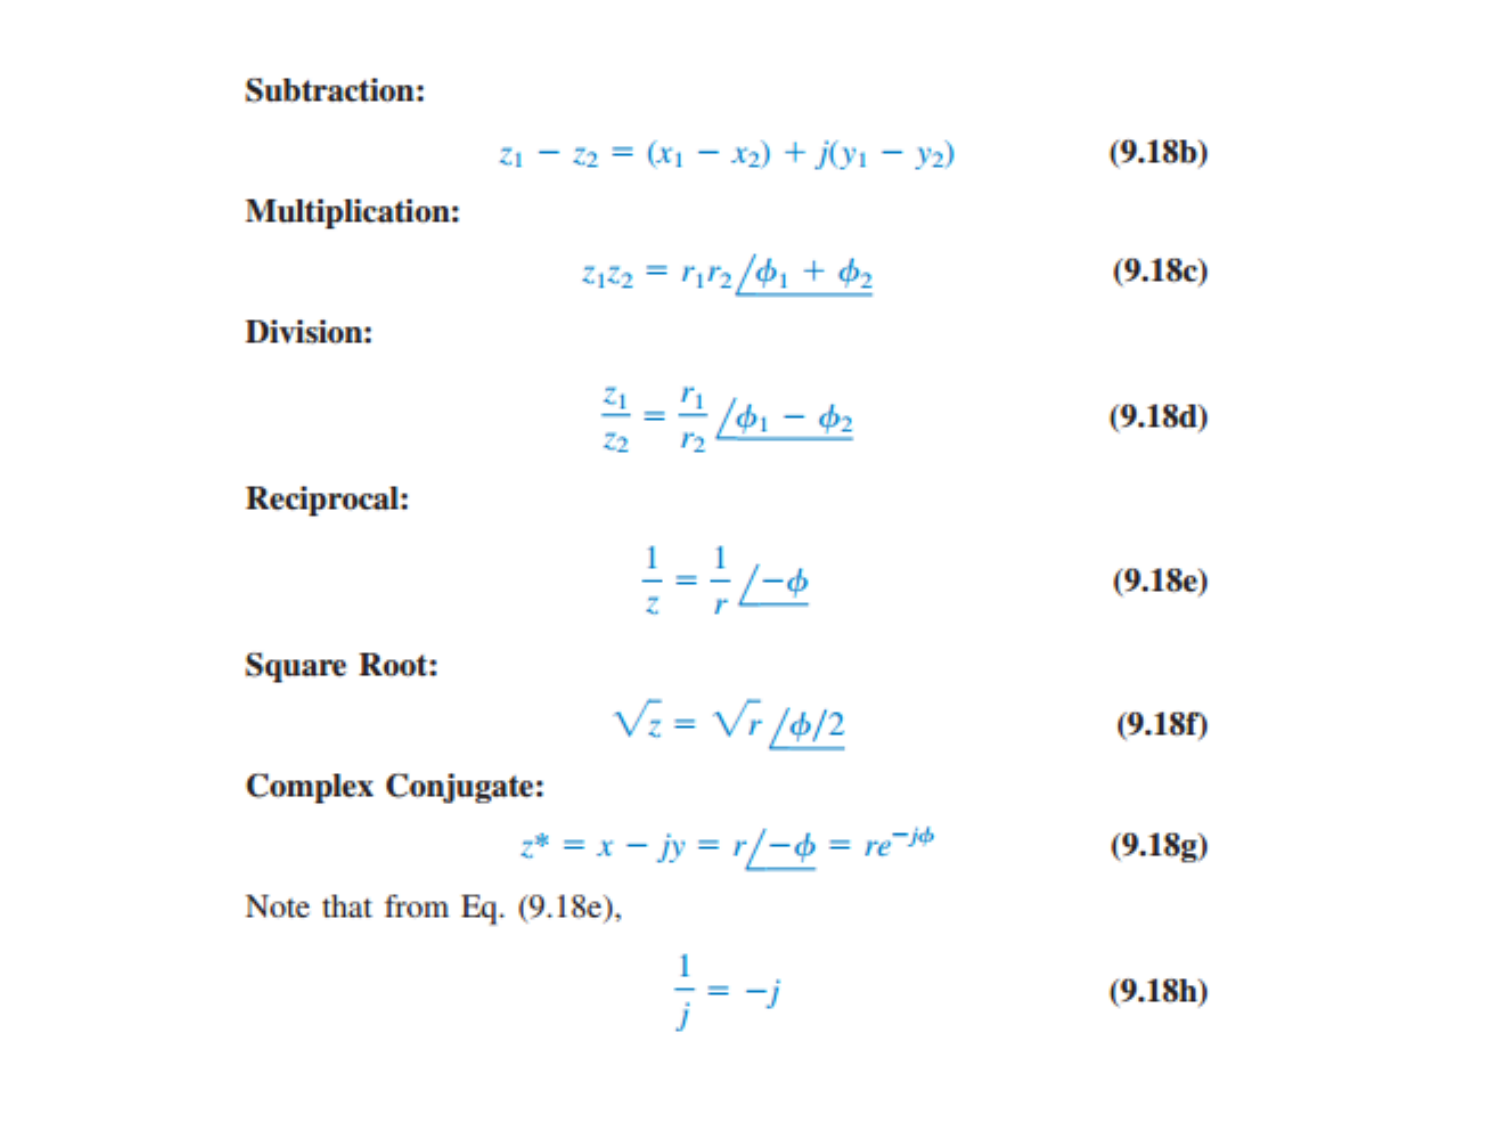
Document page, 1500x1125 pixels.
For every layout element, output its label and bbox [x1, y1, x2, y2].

picture [162, 49, 1301, 1053]
